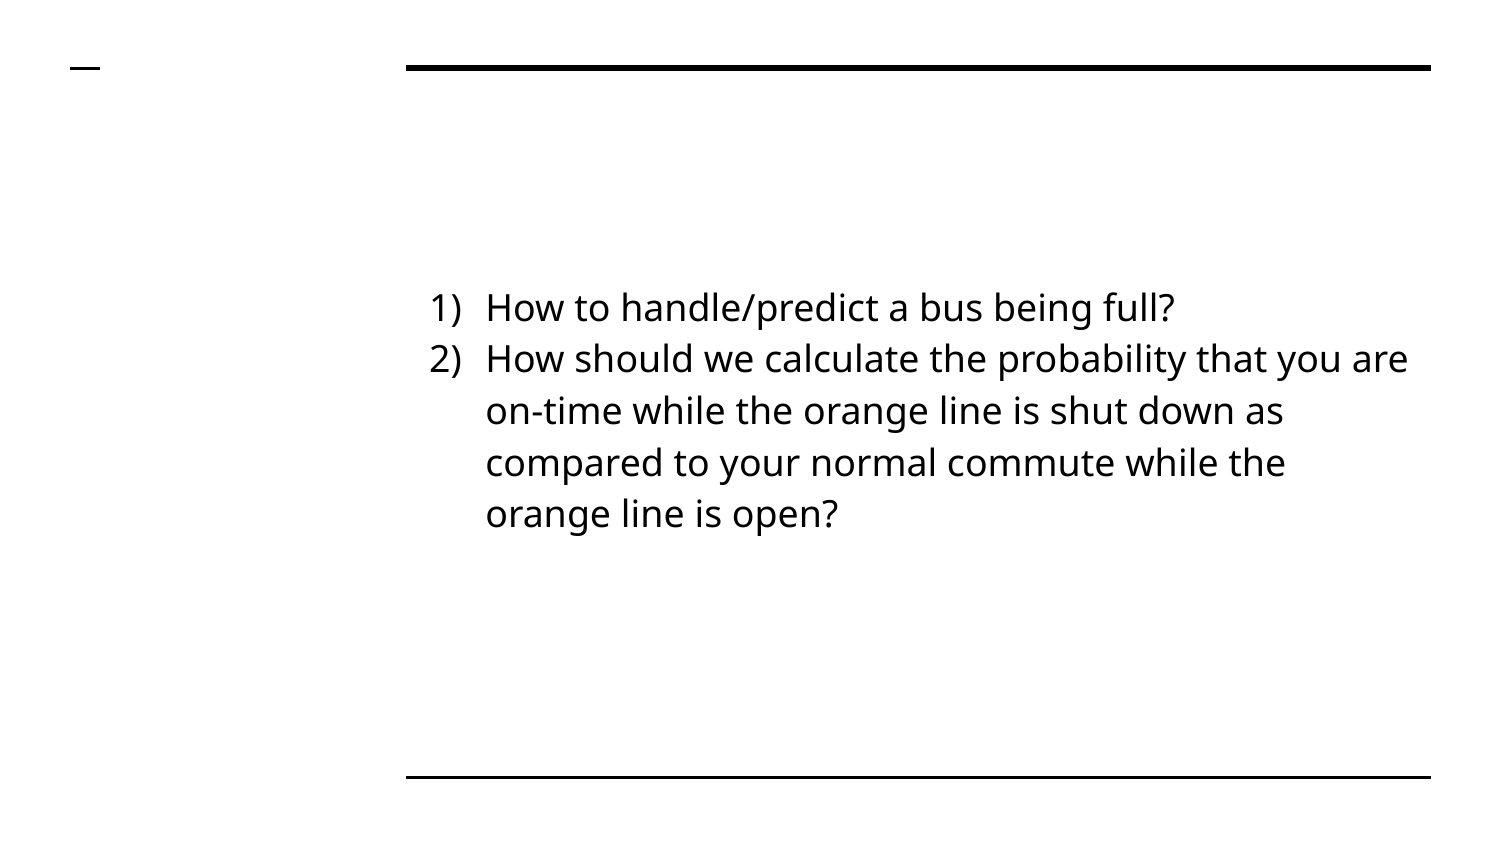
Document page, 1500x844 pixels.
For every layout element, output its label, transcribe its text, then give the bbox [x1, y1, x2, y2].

list How to handle/predict a bus being full? How should we calculate the probability that you are on-time while the orange line is shut down as compared to your normal commute while the orange line is open? [395, 261, 1433, 755]
